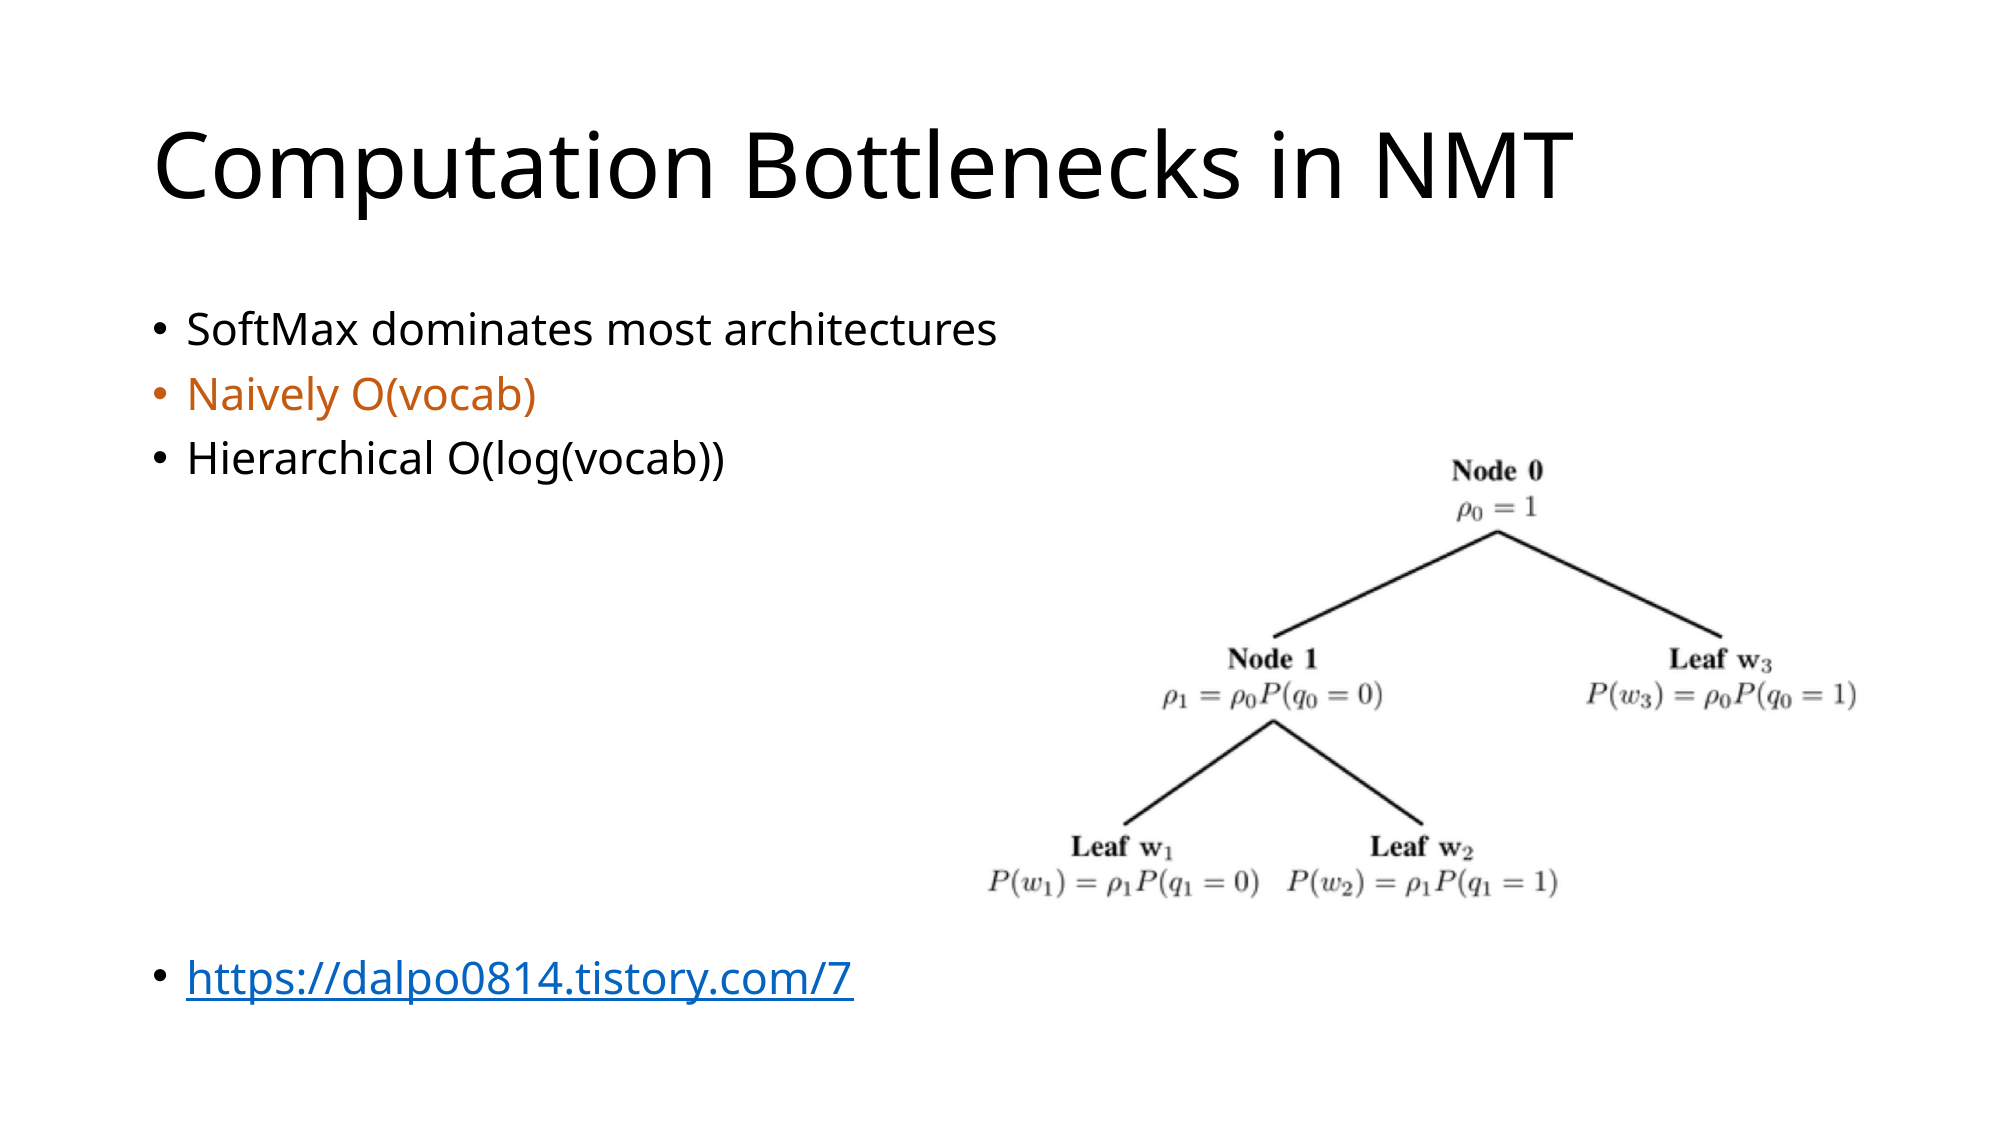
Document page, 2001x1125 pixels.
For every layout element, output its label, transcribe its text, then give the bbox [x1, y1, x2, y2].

list SoftMax dominates most architectures Naively O(vocab) Hierarchical O(log(vocab)) https://dalpo0814.tistory.com/7 [137, 299, 1863, 1014]
title Computation Bottlenecks in NMT [137, 59, 1863, 278]
picture [971, 426, 1877, 924]
